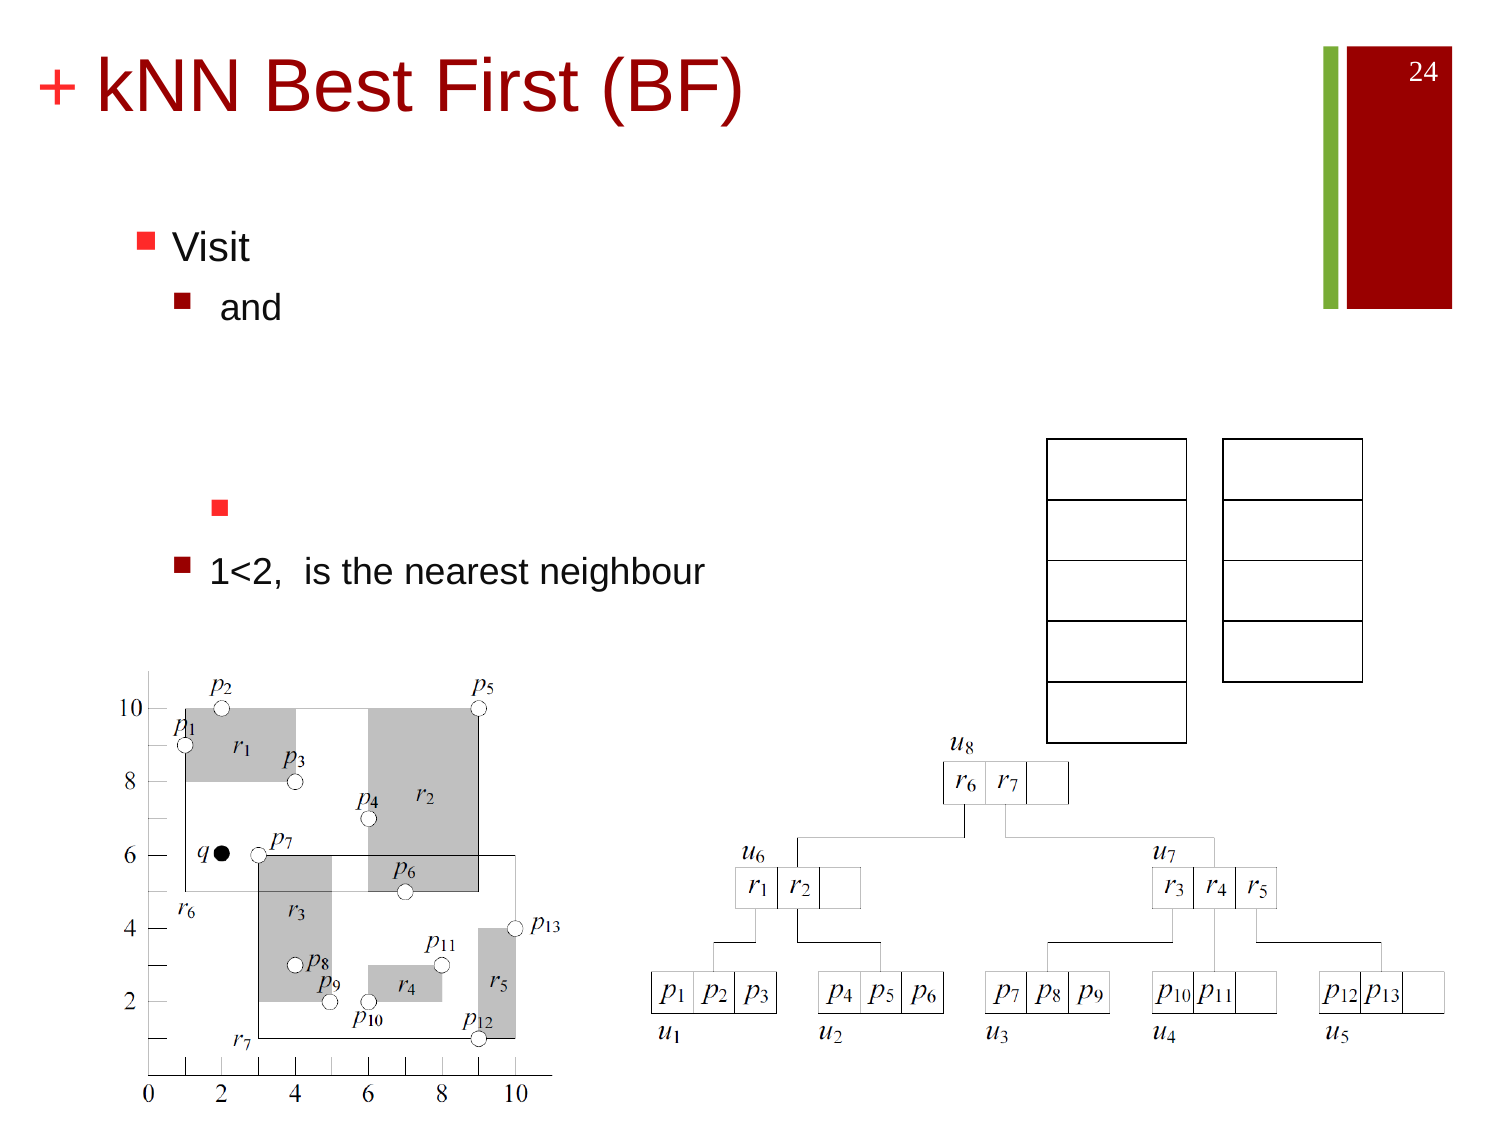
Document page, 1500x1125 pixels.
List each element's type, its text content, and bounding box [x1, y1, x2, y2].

title kNN Best First (BF) [81, 29, 1322, 213]
slide_number 24 [1362, 39, 1454, 100]
picture [640, 731, 1454, 1053]
picture [110, 658, 588, 1125]
